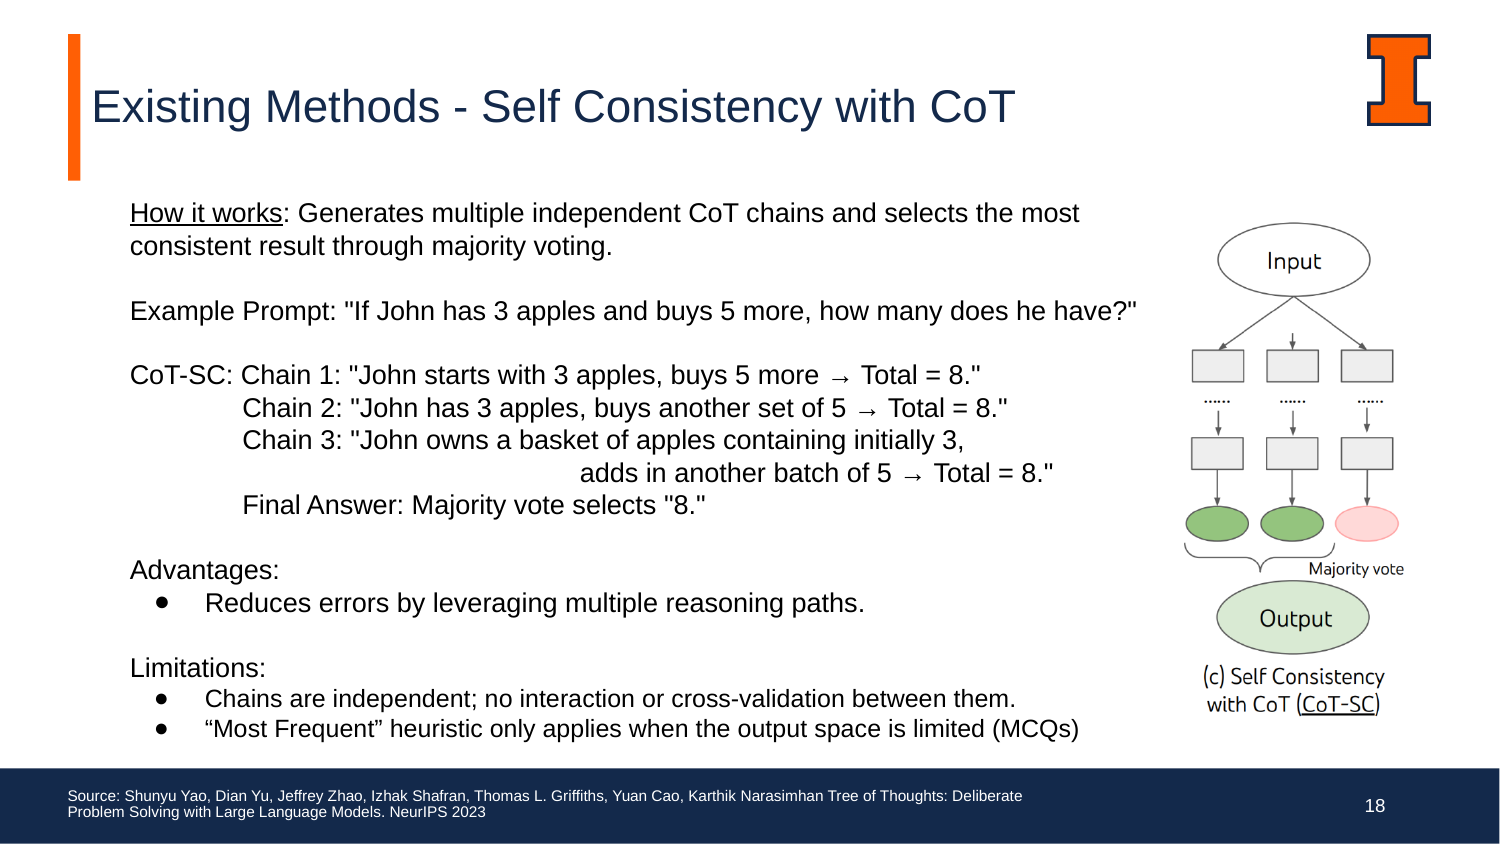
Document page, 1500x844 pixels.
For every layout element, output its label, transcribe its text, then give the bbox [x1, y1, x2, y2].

picture [1173, 191, 1418, 729]
title Existing Methods - Self Consistency with CoT [80, 34, 1357, 181]
slide_number ‹#› [1059, 782, 1397, 827]
picture [1367, 34, 1431, 126]
text_box How it works: Generates multiple independent CoT chains and selects the most consistent result through majority voting. Example Prompt: "If John has 3 apples and buys 5 more, how many does he have?" CoT-SC: Chain 1: "John starts with 3 apples, buys 5 more → Total = 8." Chain 2: "John has 3 apples, buys another set of 5 → Total = 8." Chain 3: "John owns a basket of apples containing initially 3, adds in another batch of 5 → Total = 8." Final Answer: Majority vote selects "8." Advantages: Reduces errors by leveraging multiple reasoning paths. Limitations: Chains are independent; no interaction or cross-validation between them. “Most Frequent” heuristic only applies when the output space is limited (MCQs) [114, 180, 1164, 758]
list Source: Shunyu Yao, Dian Yu, Jeffrey Zhao, Izhak Shafran, Thomas L. Griffiths, Yuan Cao, Karthik Narasimhan Tree of Thoughts: Deliberate Problem Solving with Large Language Models. NeurIPS 2023 [56, 782, 1059, 827]
